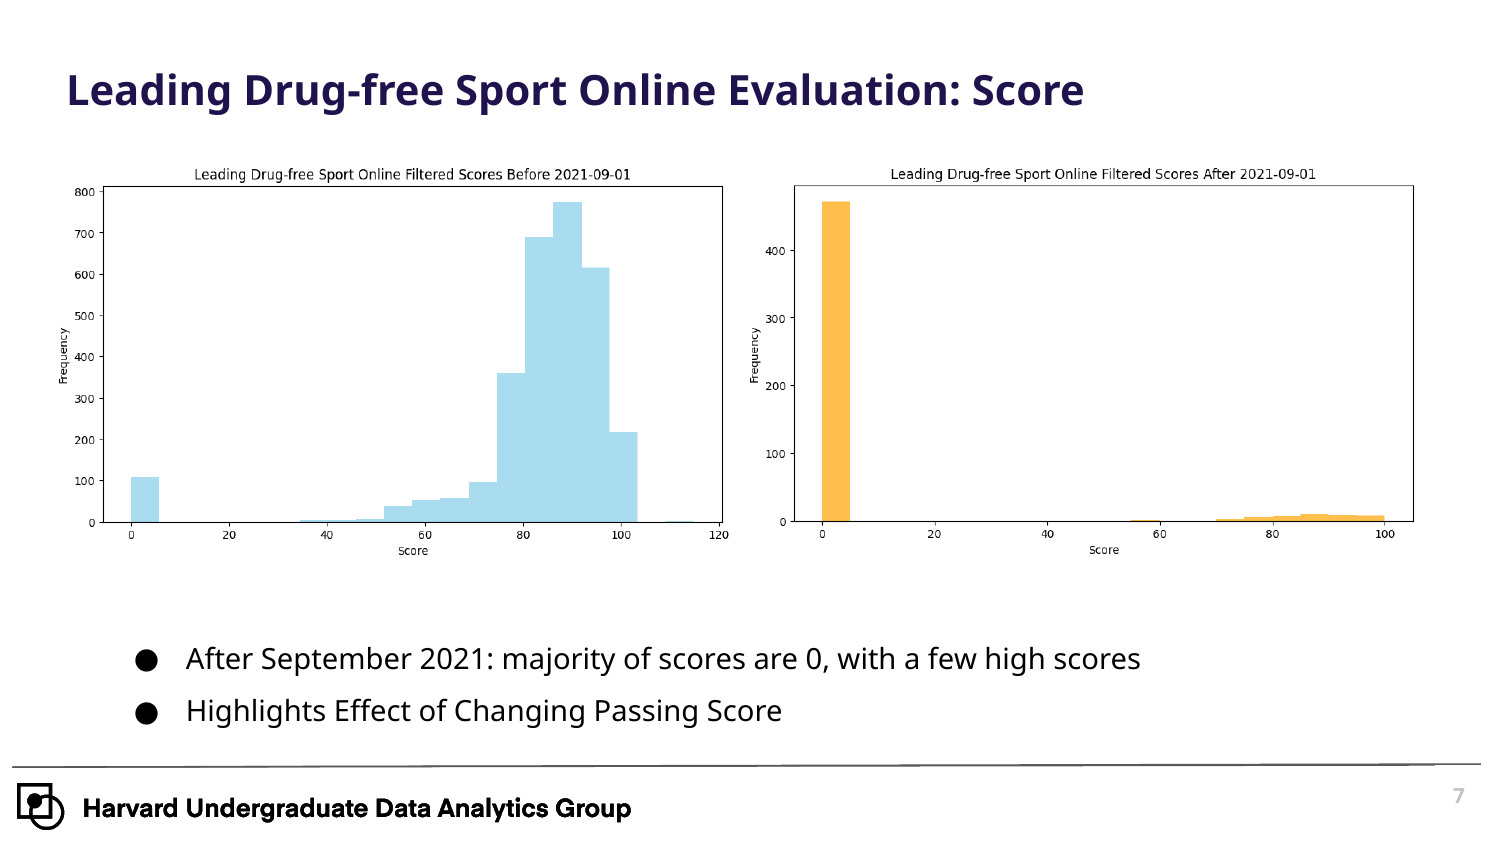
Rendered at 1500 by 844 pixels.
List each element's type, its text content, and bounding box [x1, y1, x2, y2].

text_box After September 2021: majority of scores are 0, with a few high scores Highlights Effect of Changing Passing Score [95, 607, 1390, 743]
title Leading Drug-free Sport Online Evaluation: Score [51, 42, 1449, 137]
picture [49, 160, 737, 564]
picture [741, 160, 1429, 564]
picture [17, 783, 635, 830]
slide_number ‹#› [1389, 764, 1480, 830]
